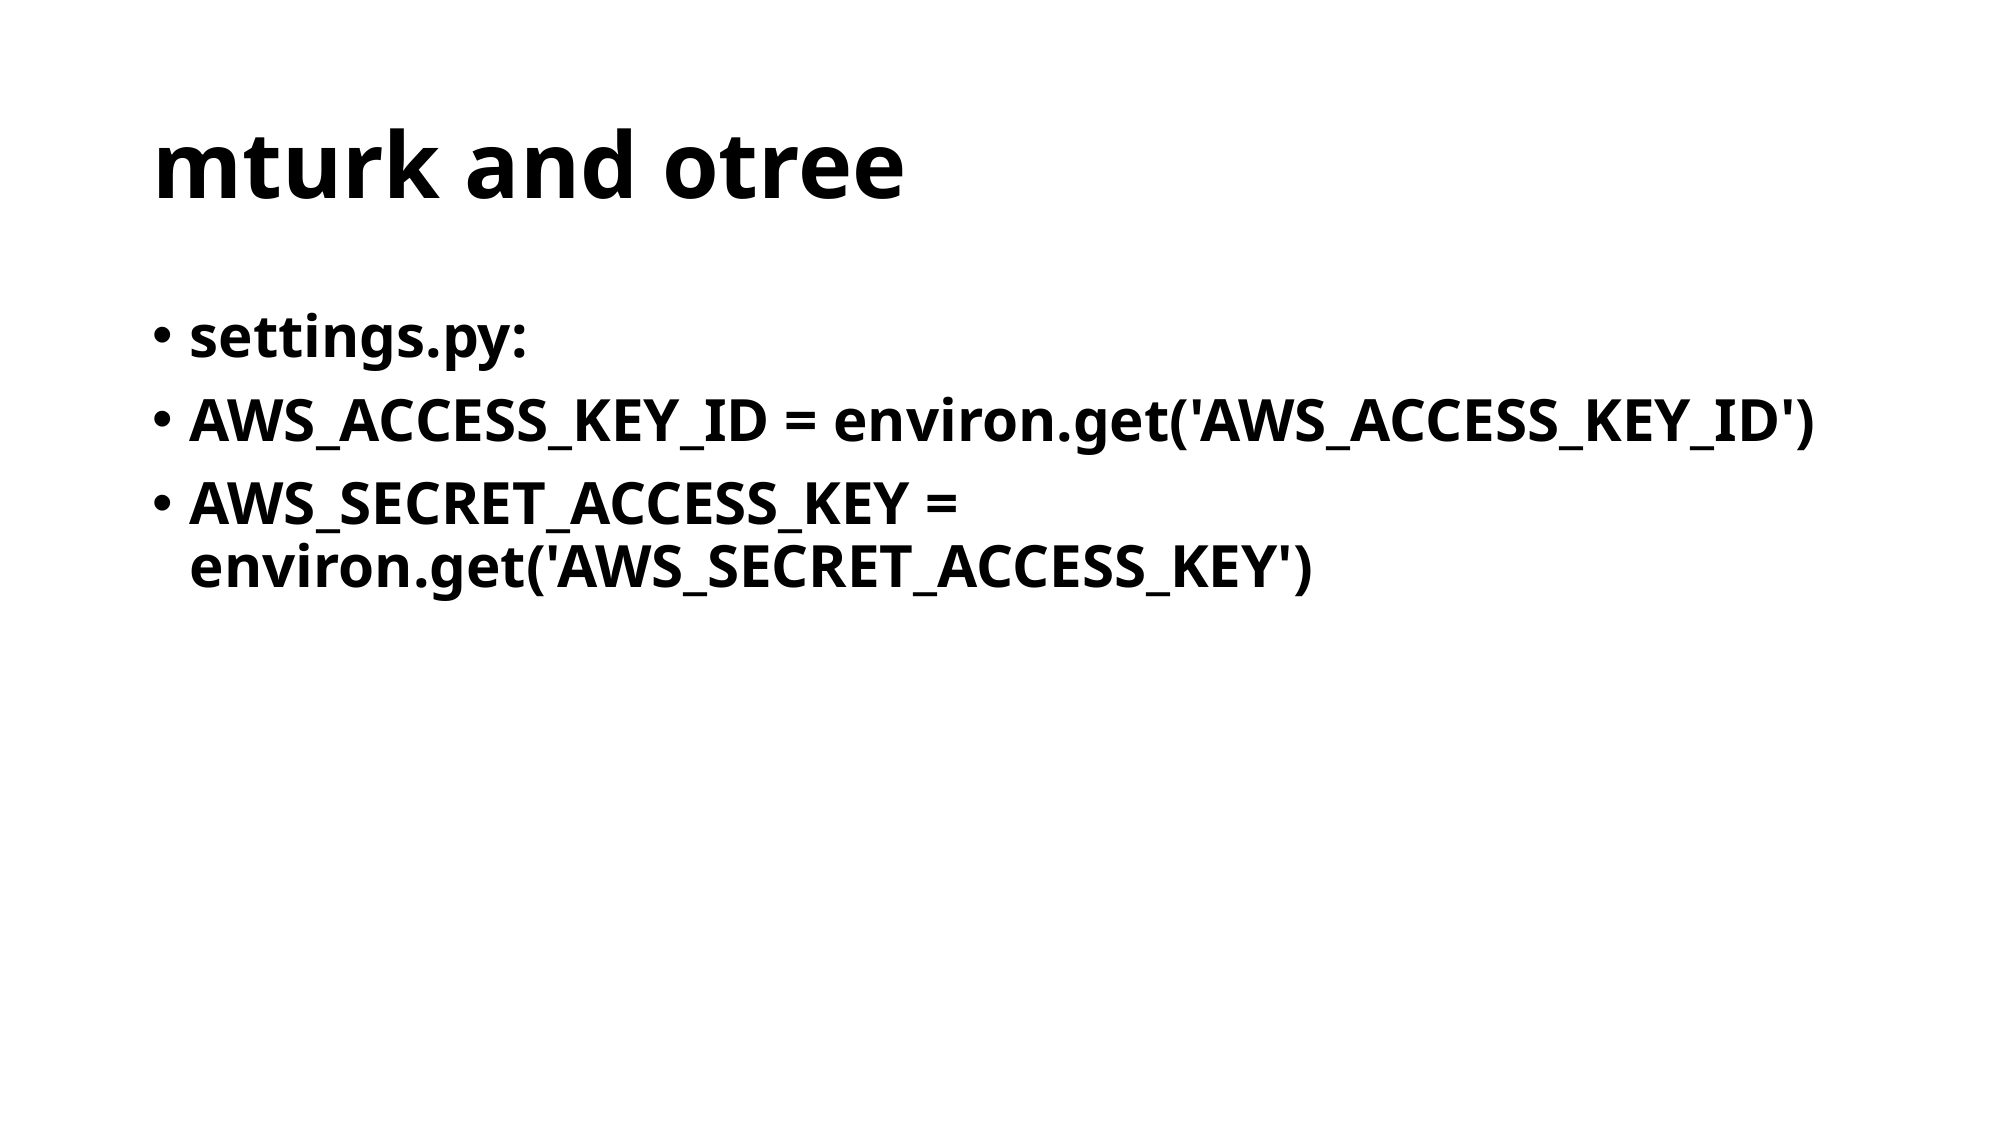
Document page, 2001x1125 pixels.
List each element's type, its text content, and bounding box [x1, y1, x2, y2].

title mturk and otree [137, 59, 1863, 278]
list settings.py: AWS_ACCESS_KEY_ID = environ.get('AWS_ACCESS_KEY_ID') AWS_SECRET_ACCESS_KEY = environ.get('AWS_SECRET_ACCESS_KEY') [137, 299, 1863, 1014]
